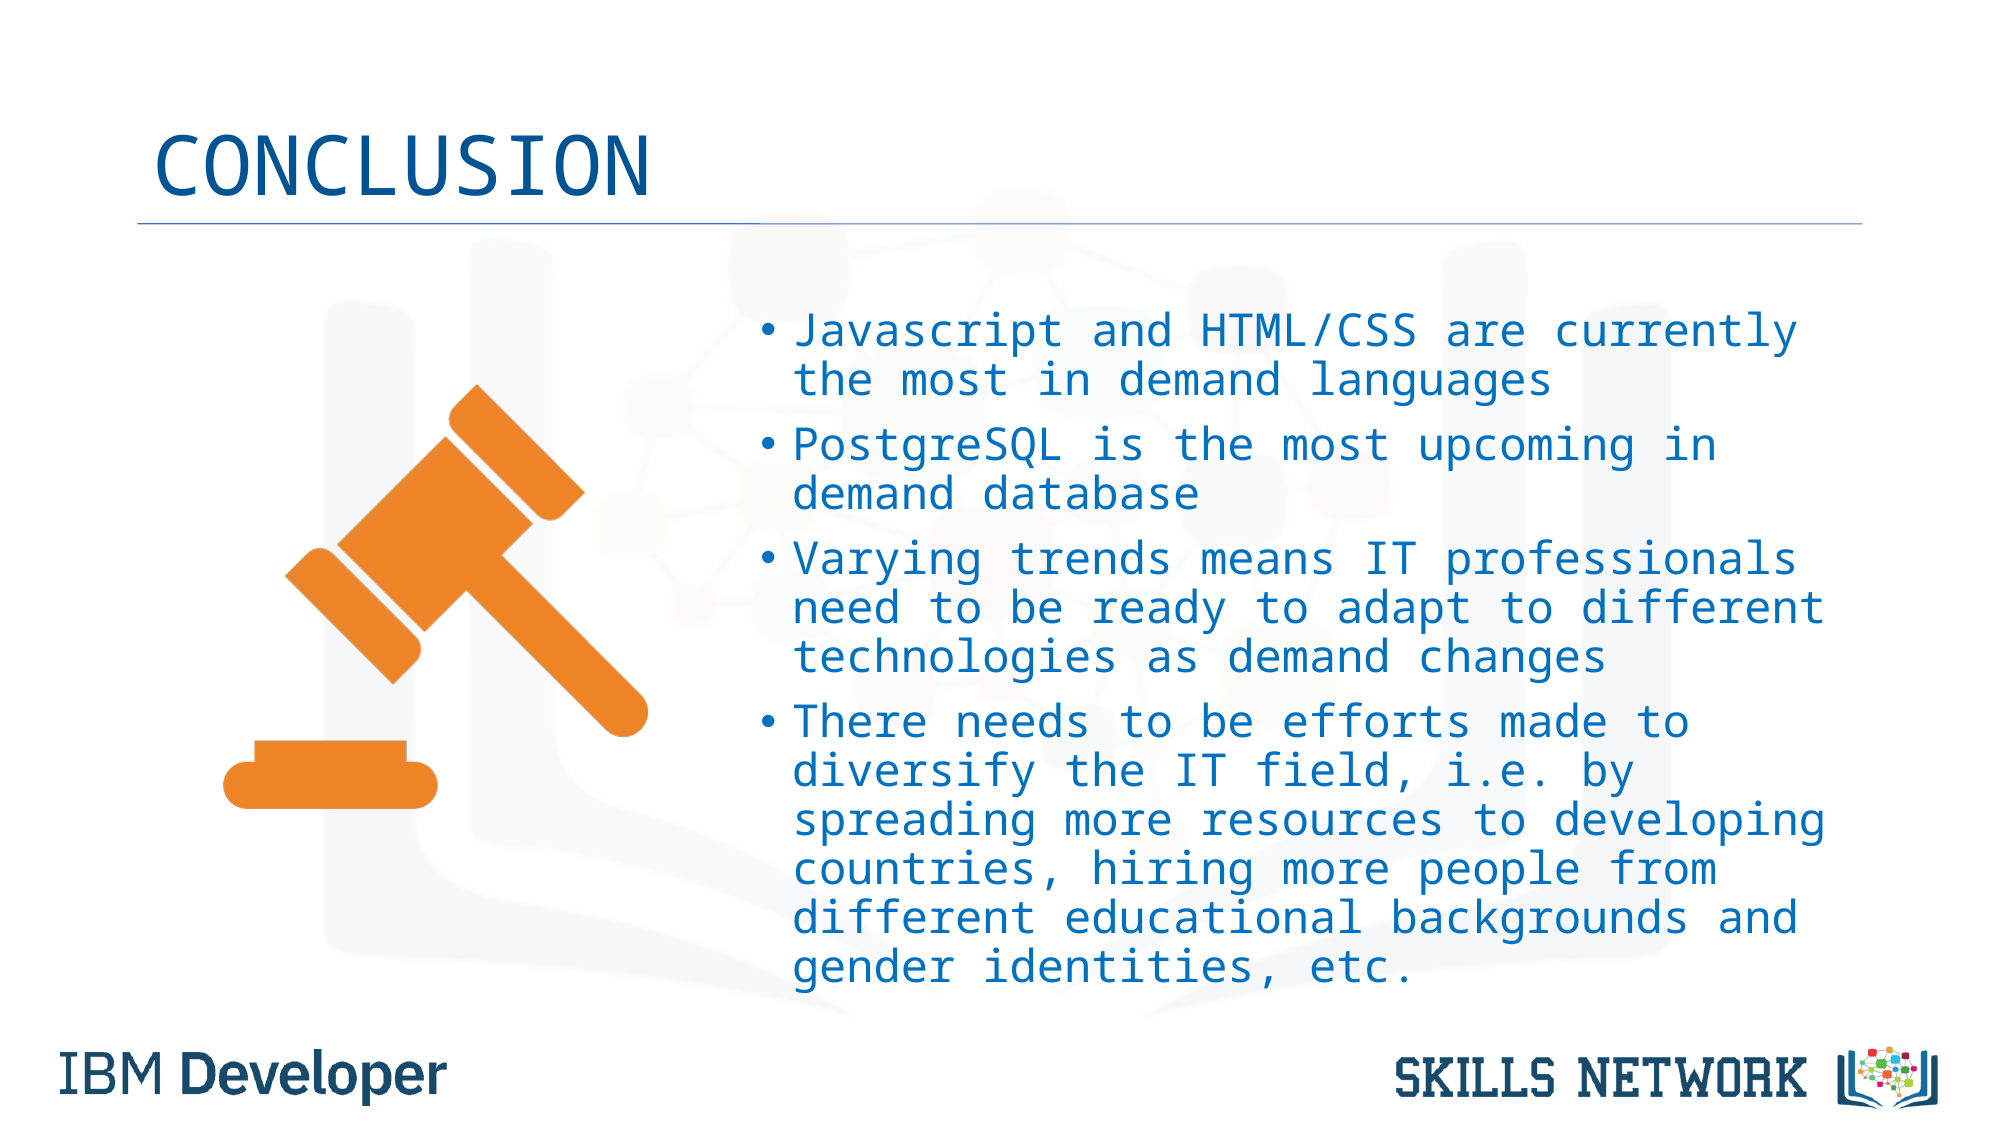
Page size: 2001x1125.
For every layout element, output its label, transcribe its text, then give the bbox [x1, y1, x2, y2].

picture [55, 1045, 459, 1108]
list Javascript and HTML/CSS are currently the most in demand languages PostgreSQL is the most upcoming in demand database Varying trends means IT professionals need to be ready to adapt to different technologies as demand changes There needs to be efforts made to diversify the IT field, i.e. by spreading more resources to developing countries, hiring more people from different educational backgrounds and gender identities, etc. [745, 299, 1863, 1014]
title CONCLUSION [137, 59, 1863, 278]
picture [1390, 1045, 1945, 1111]
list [184, 346, 686, 848]
